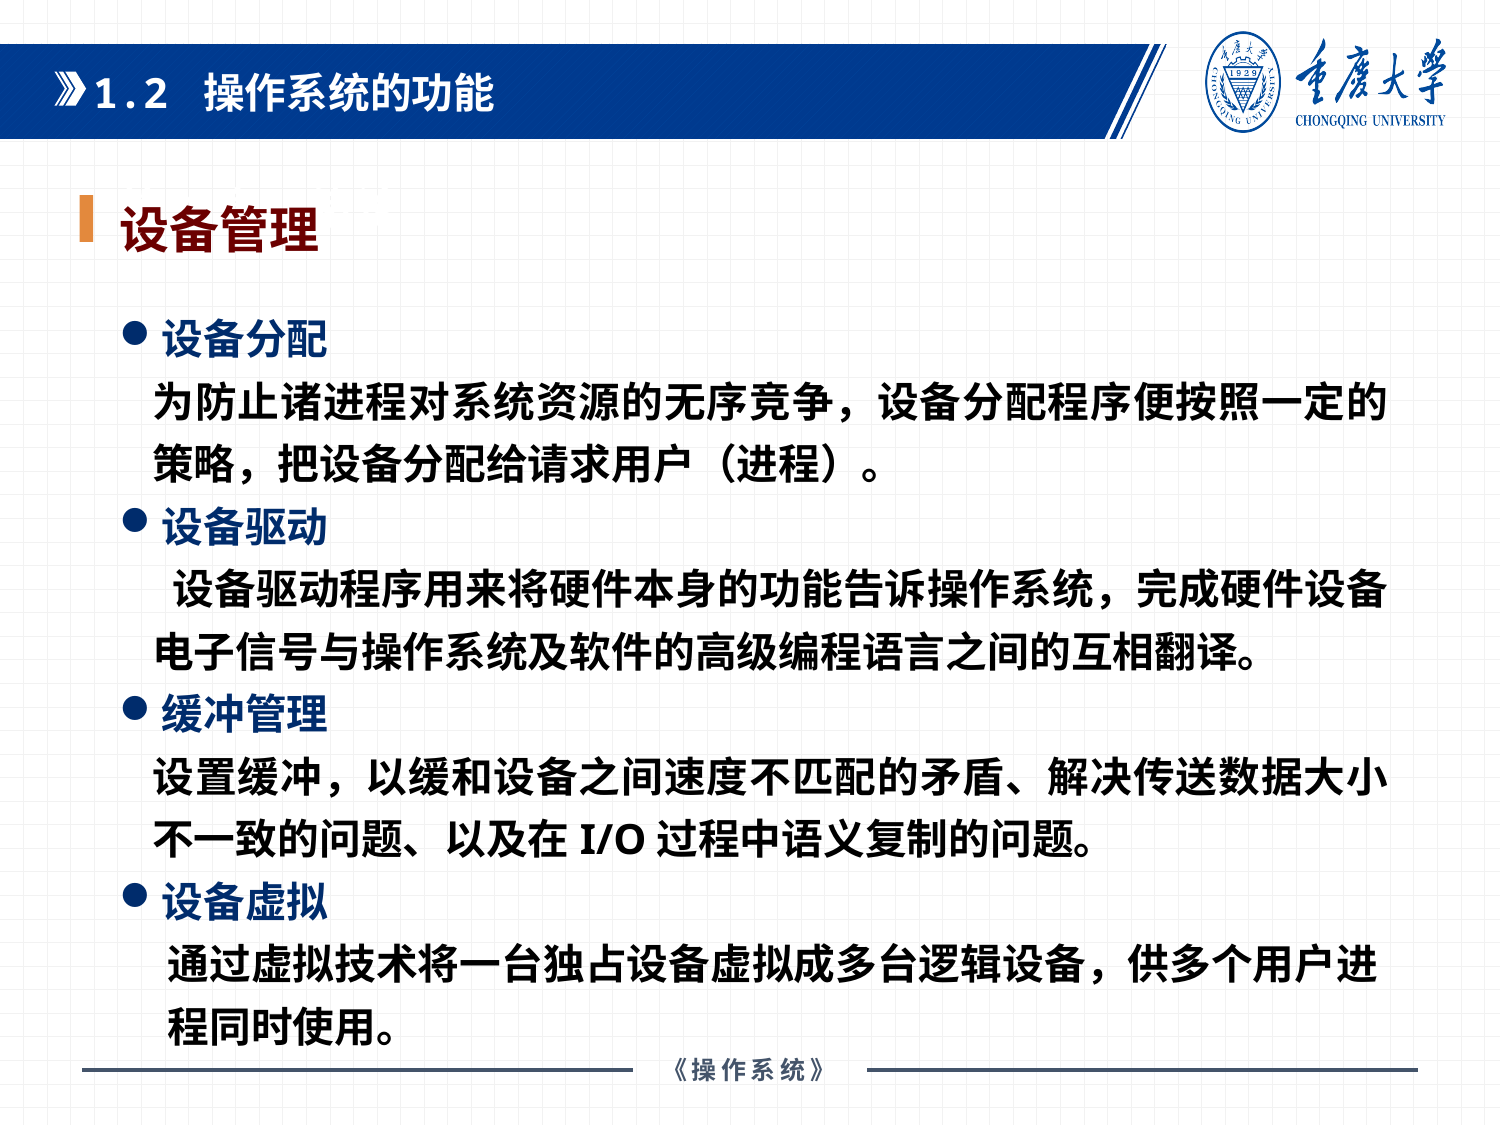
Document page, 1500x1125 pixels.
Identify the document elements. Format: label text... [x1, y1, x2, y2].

text_box 1.2 操作系统的功能 [78, 46, 511, 125]
text_box 设备管理 设备分配 为防止诸进程对系统资源的无序竞争，设备分配程序便按照一定的策略，把设备分配给请求用户（进程）。 设备驱动 设备驱动程序用来将硬件本身的功能告诉操作系统，完成硬件设备电子信号与操作系统及软件的高级编程语言之间的互相翻译。 缓冲管理 设置缓冲，以缓和设备之间速度不匹配的矛盾、解决传送数据大小不一致的问题、以及在I/O过程中语义复制的问题。 设备虚拟 通过虚拟技术将一台独占设备虚拟成多台逻辑设备，供多个用户进 程同时使用。 [104, 176, 1403, 1115]
text_box [79, 194, 94, 243]
picture [1205, 31, 1446, 133]
